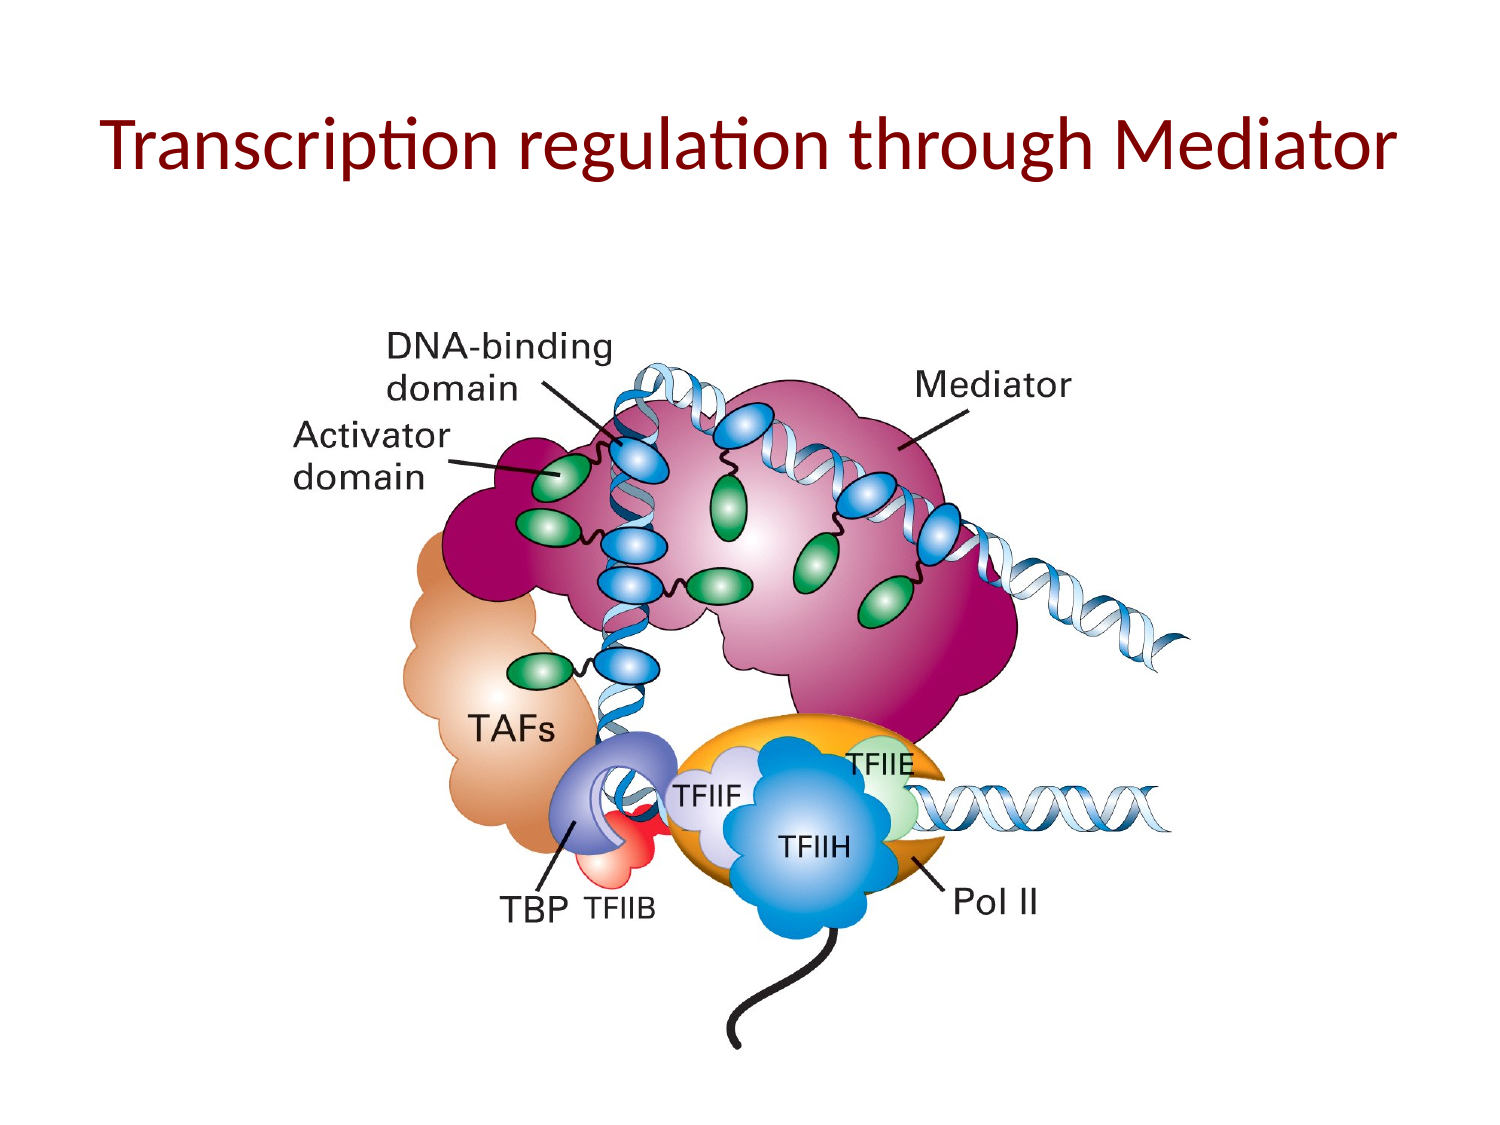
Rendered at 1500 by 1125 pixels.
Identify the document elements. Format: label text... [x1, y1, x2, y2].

title Transcription regulation through Mediator [75, 45, 1425, 233]
picture [274, 312, 1206, 1066]
